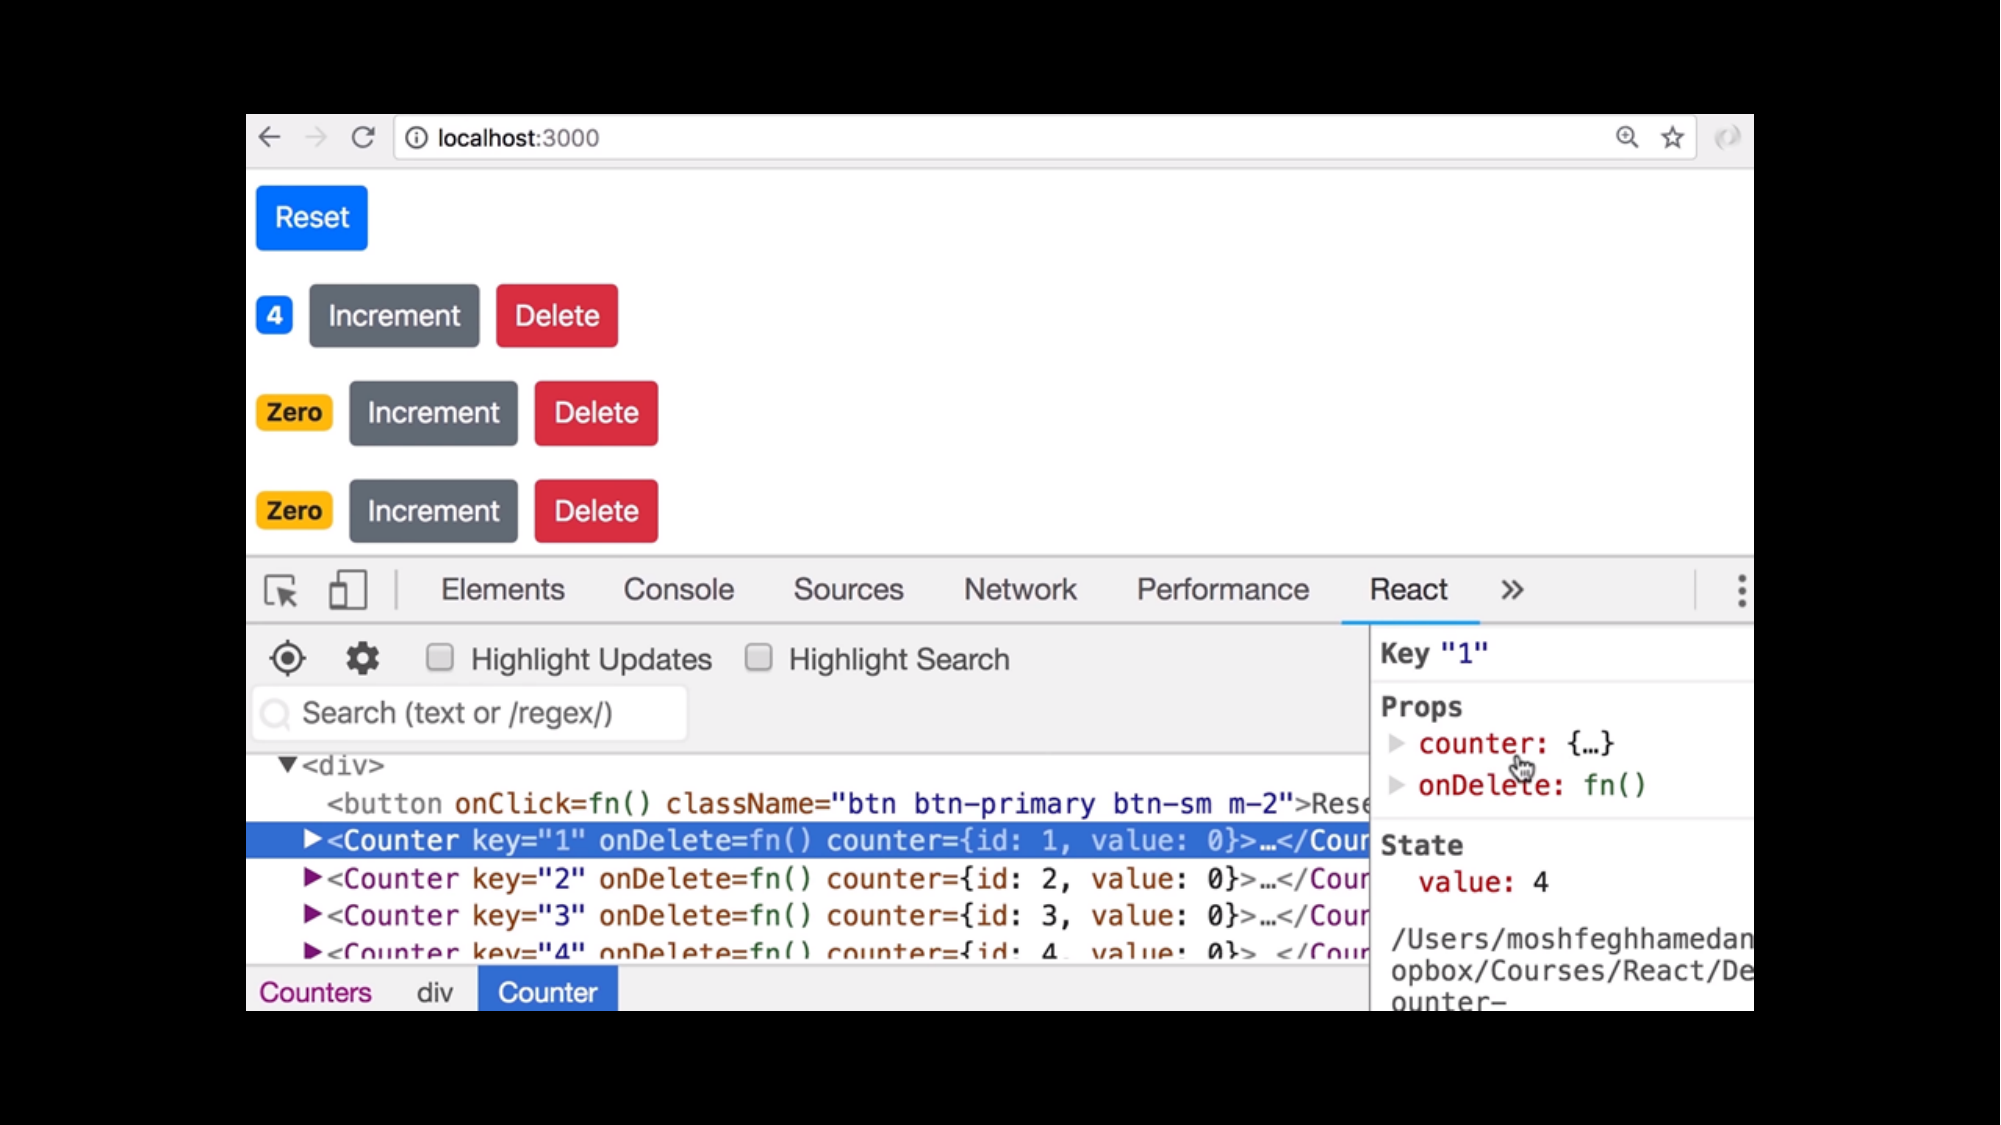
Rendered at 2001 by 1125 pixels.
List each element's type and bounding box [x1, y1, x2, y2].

picture [246, 114, 1754, 1011]
